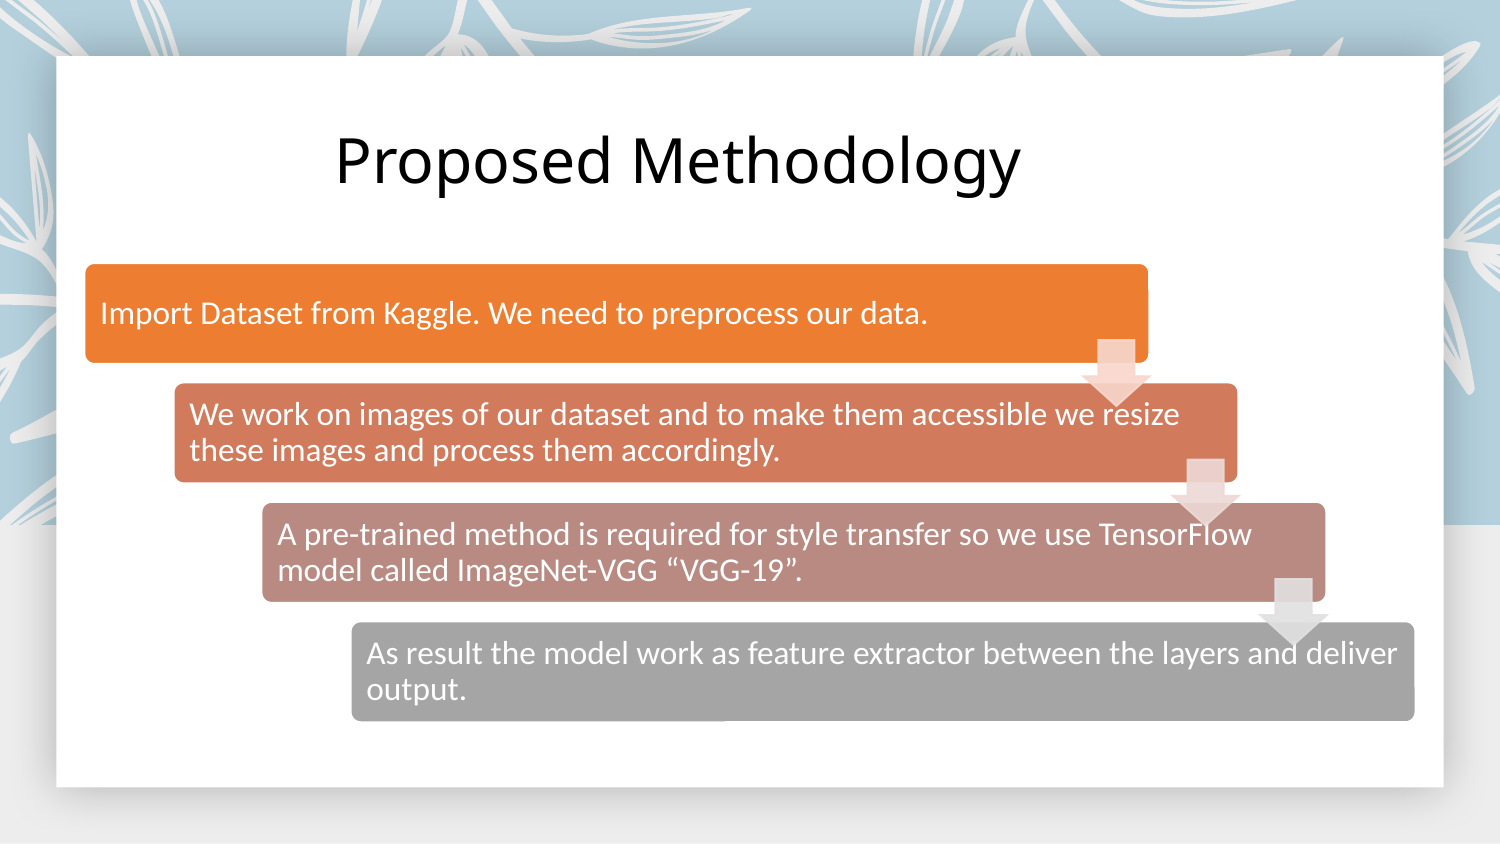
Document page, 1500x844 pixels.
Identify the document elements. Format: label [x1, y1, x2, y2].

text_box [0, 0, 1500, 525]
text_box [0, 525, 1500, 844]
text_box [55, 525, 1445, 788]
text_box [84, 262, 1416, 723]
